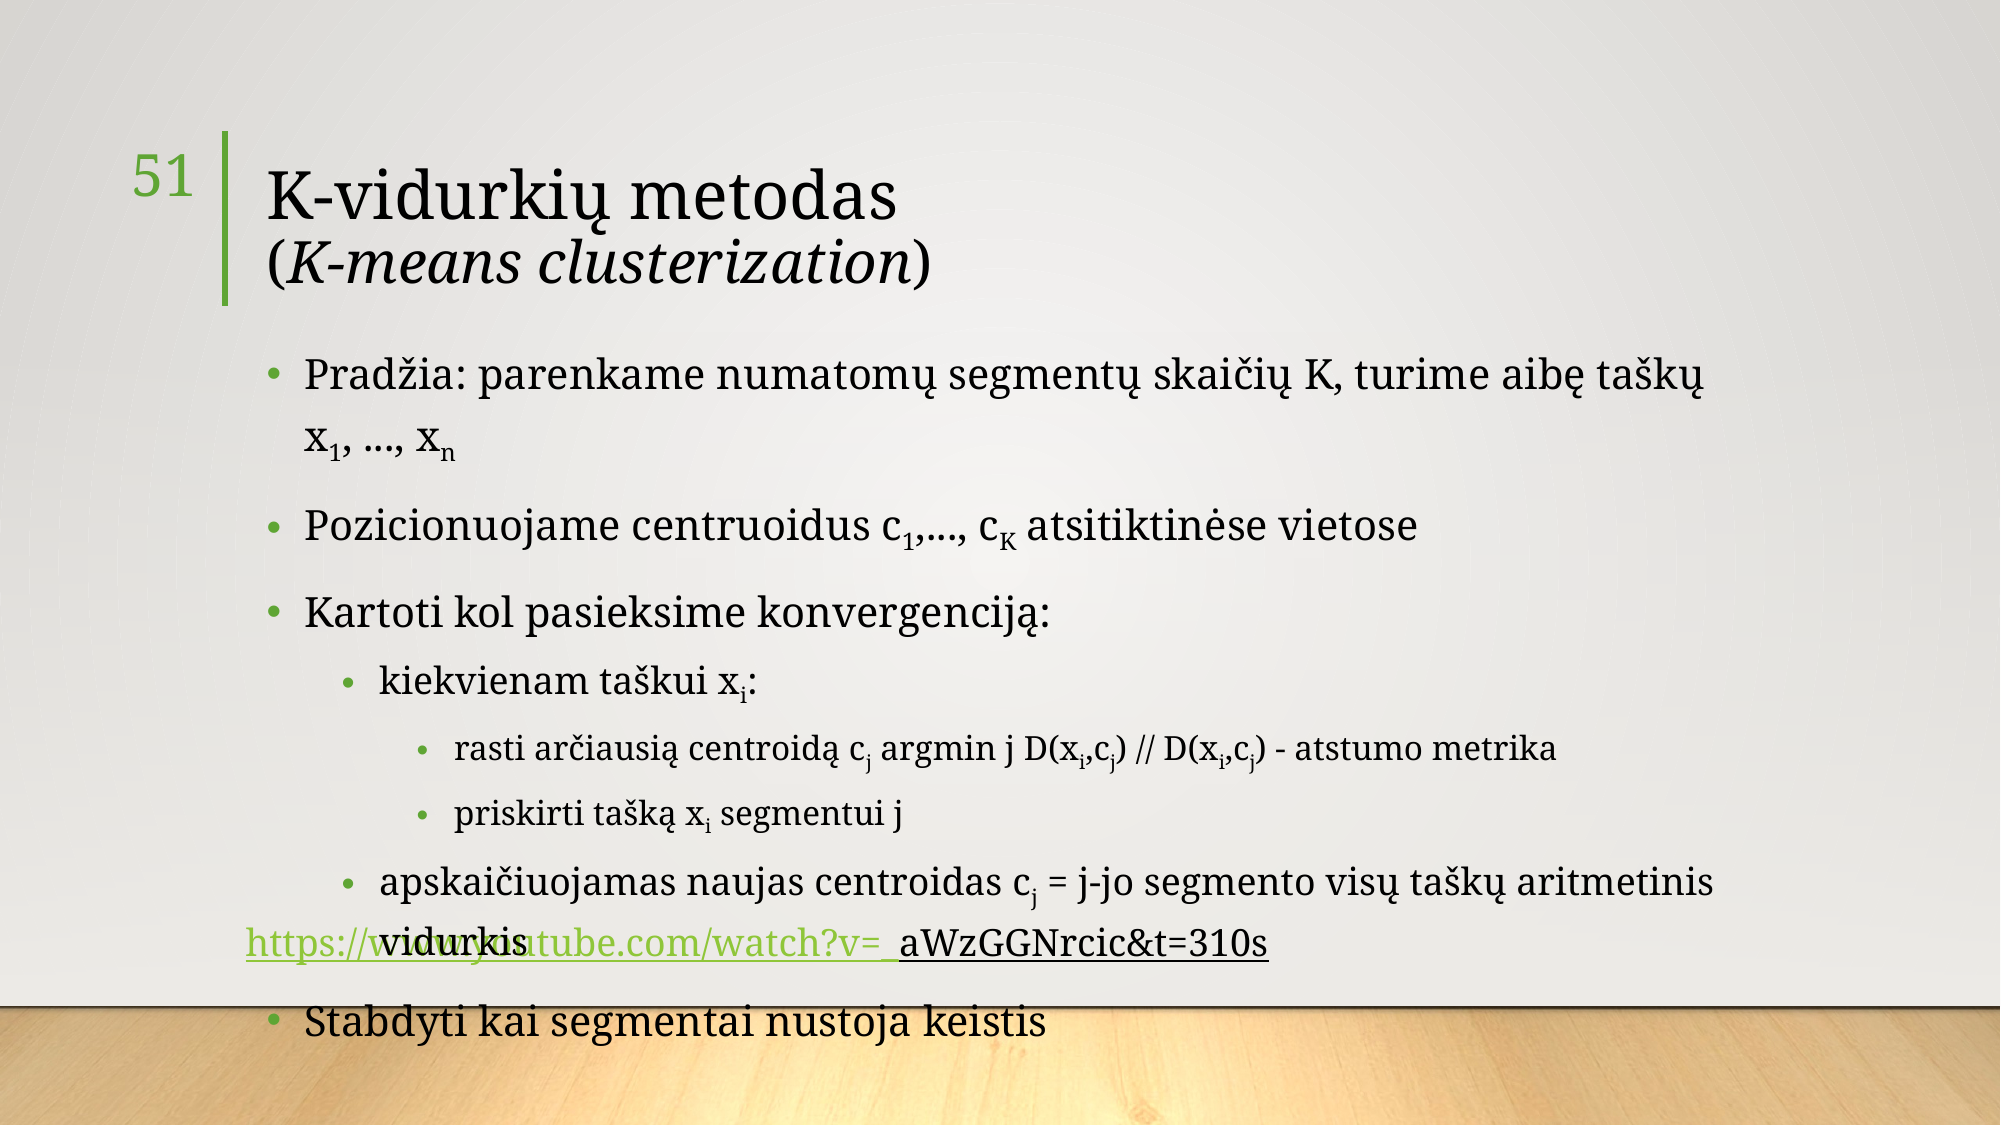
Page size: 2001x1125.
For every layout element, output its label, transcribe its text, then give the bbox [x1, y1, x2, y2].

slide_number 51 [78, 131, 212, 254]
text_box https://www.youtube.com/watch?v=_aWzGGNrcic&t=310s [230, 911, 1284, 978]
list Pradžia: parenkame numatomų segmentų skaičių K, turime aibę taškų x1, ..., xn Pozicionuojame centruoidus c1,..., cK atsitiktinėse vietose Kartoti kol pasieksime konvergenciją: kiekvienam taškui xi: rasti arčiausią centroidą cj argmin j D(xi,cj) // D(xi,cj) - atstumo metrika priskirti tašką xi segmentui j apskaičiuojamas naujas centroidas cj = j-jo segmento visų taškų aritmetinis vidurkis Stabdyti kai segmentai nustoja keistis [251, 330, 1814, 897]
picture [0, 1006, 2000, 1125]
title K-vidurkių metodas (K-means clusterization) [251, 131, 1814, 305]
